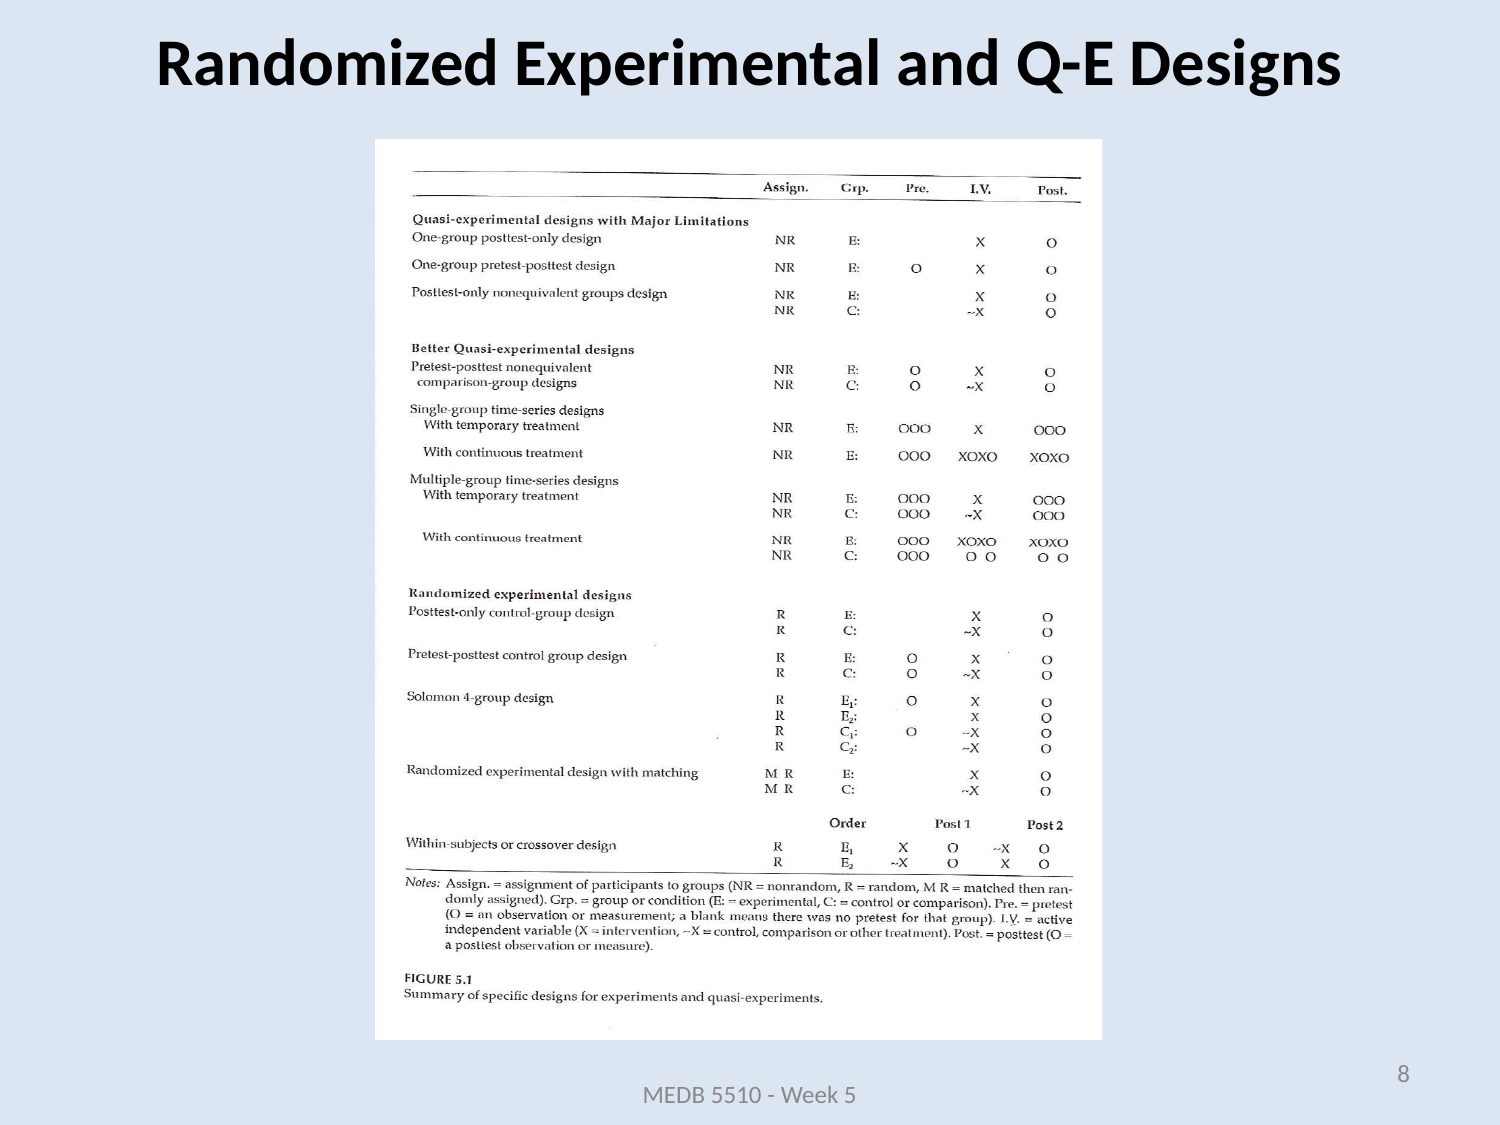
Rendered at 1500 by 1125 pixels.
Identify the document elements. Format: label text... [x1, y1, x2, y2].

slide_number 8 [1074, 1042, 1425, 1103]
footer MEDB 5510 - Week 5 [487, 1062, 1013, 1125]
title Randomized Experimental and Q-E Designs [75, 1, 1425, 117]
picture [374, 139, 1103, 1040]
